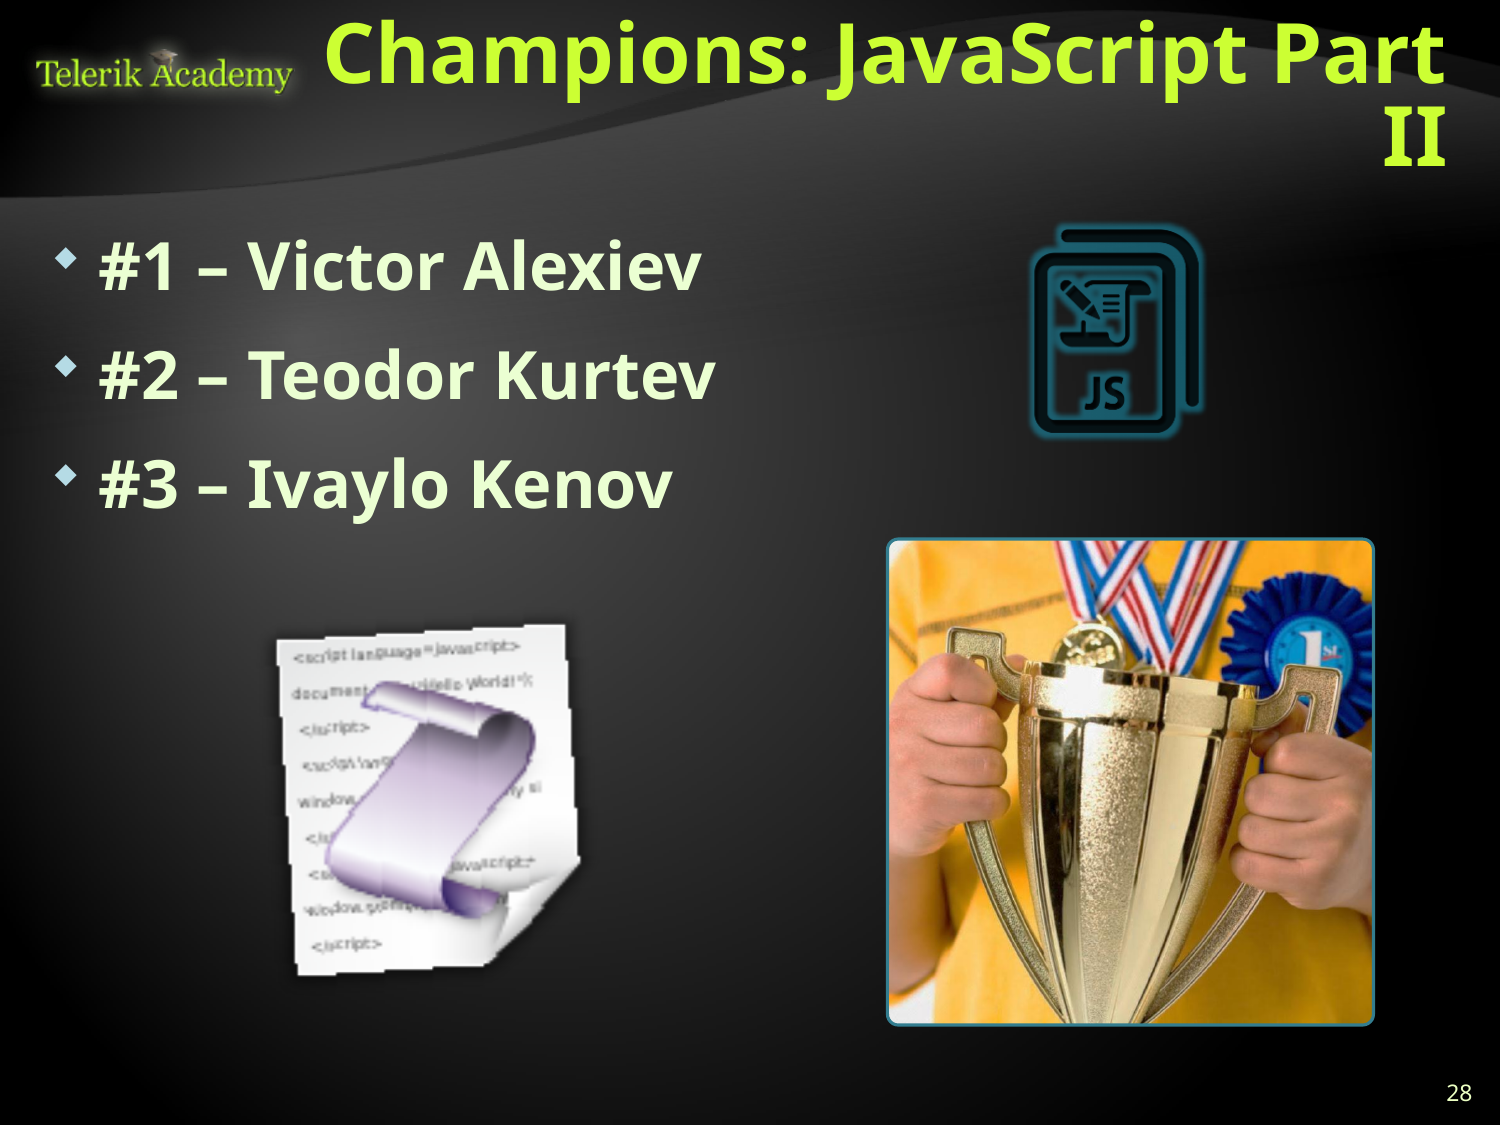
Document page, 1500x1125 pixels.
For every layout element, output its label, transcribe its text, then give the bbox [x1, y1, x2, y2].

title Champions: JavaScript Part II [300, 24, 1463, 175]
list #1 – Victor Alexiev #2 – Teodor Kurtev #3 – Ivaylo Kenov [37, 212, 1463, 1100]
picture [0, 0, 1500, 1125]
slide_number 28 [1412, 1074, 1488, 1113]
